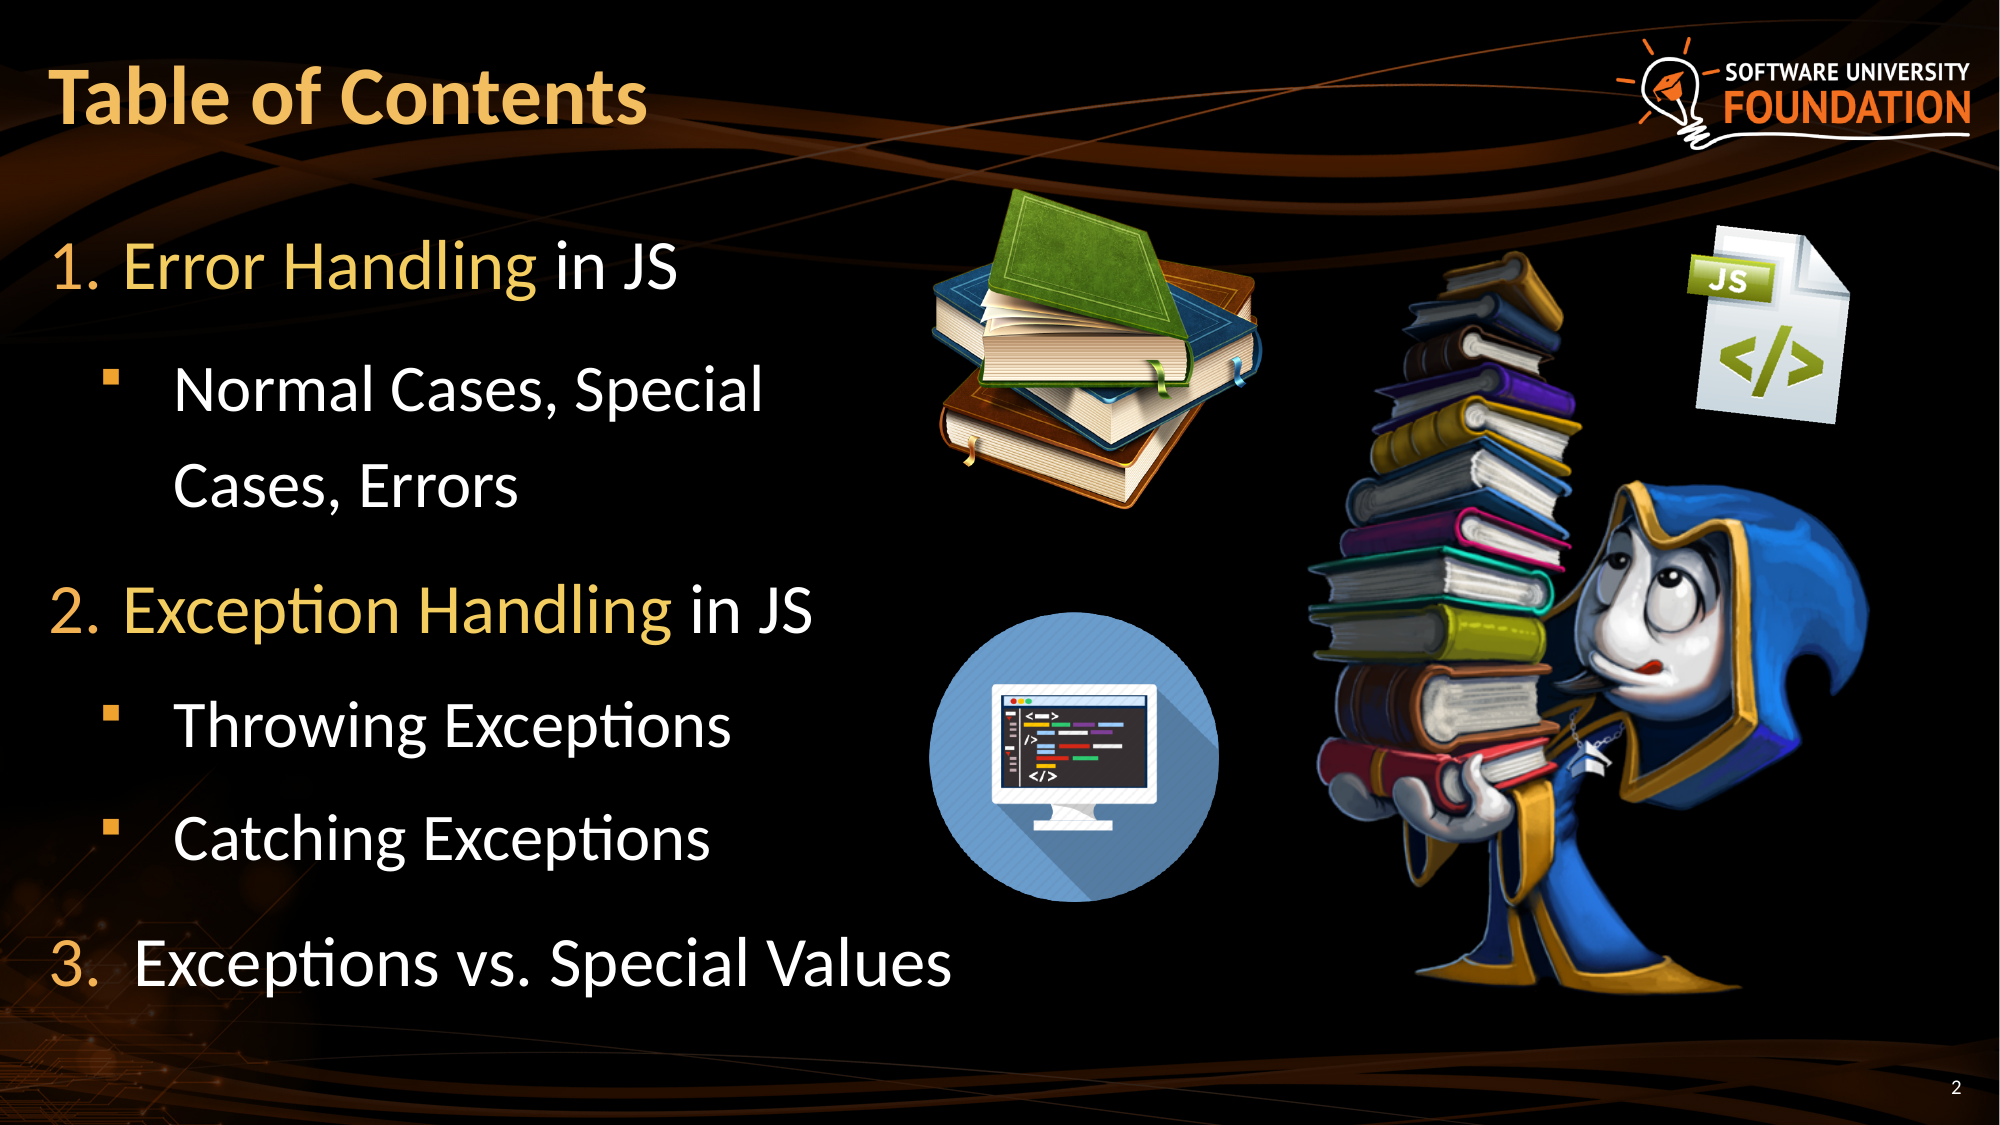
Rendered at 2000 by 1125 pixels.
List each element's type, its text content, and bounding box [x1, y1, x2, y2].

picture [0, 0, 2000, 1125]
slide_number 2 [1897, 1070, 1968, 1103]
list Error Handling in JS Normal Cases, Special Cases, Errors Exception Handling in JS Throwing Exceptions Catching Exceptions Exceptions vs. Special Values [31, 195, 1968, 1103]
title Table of Contents [30, 6, 1602, 189]
